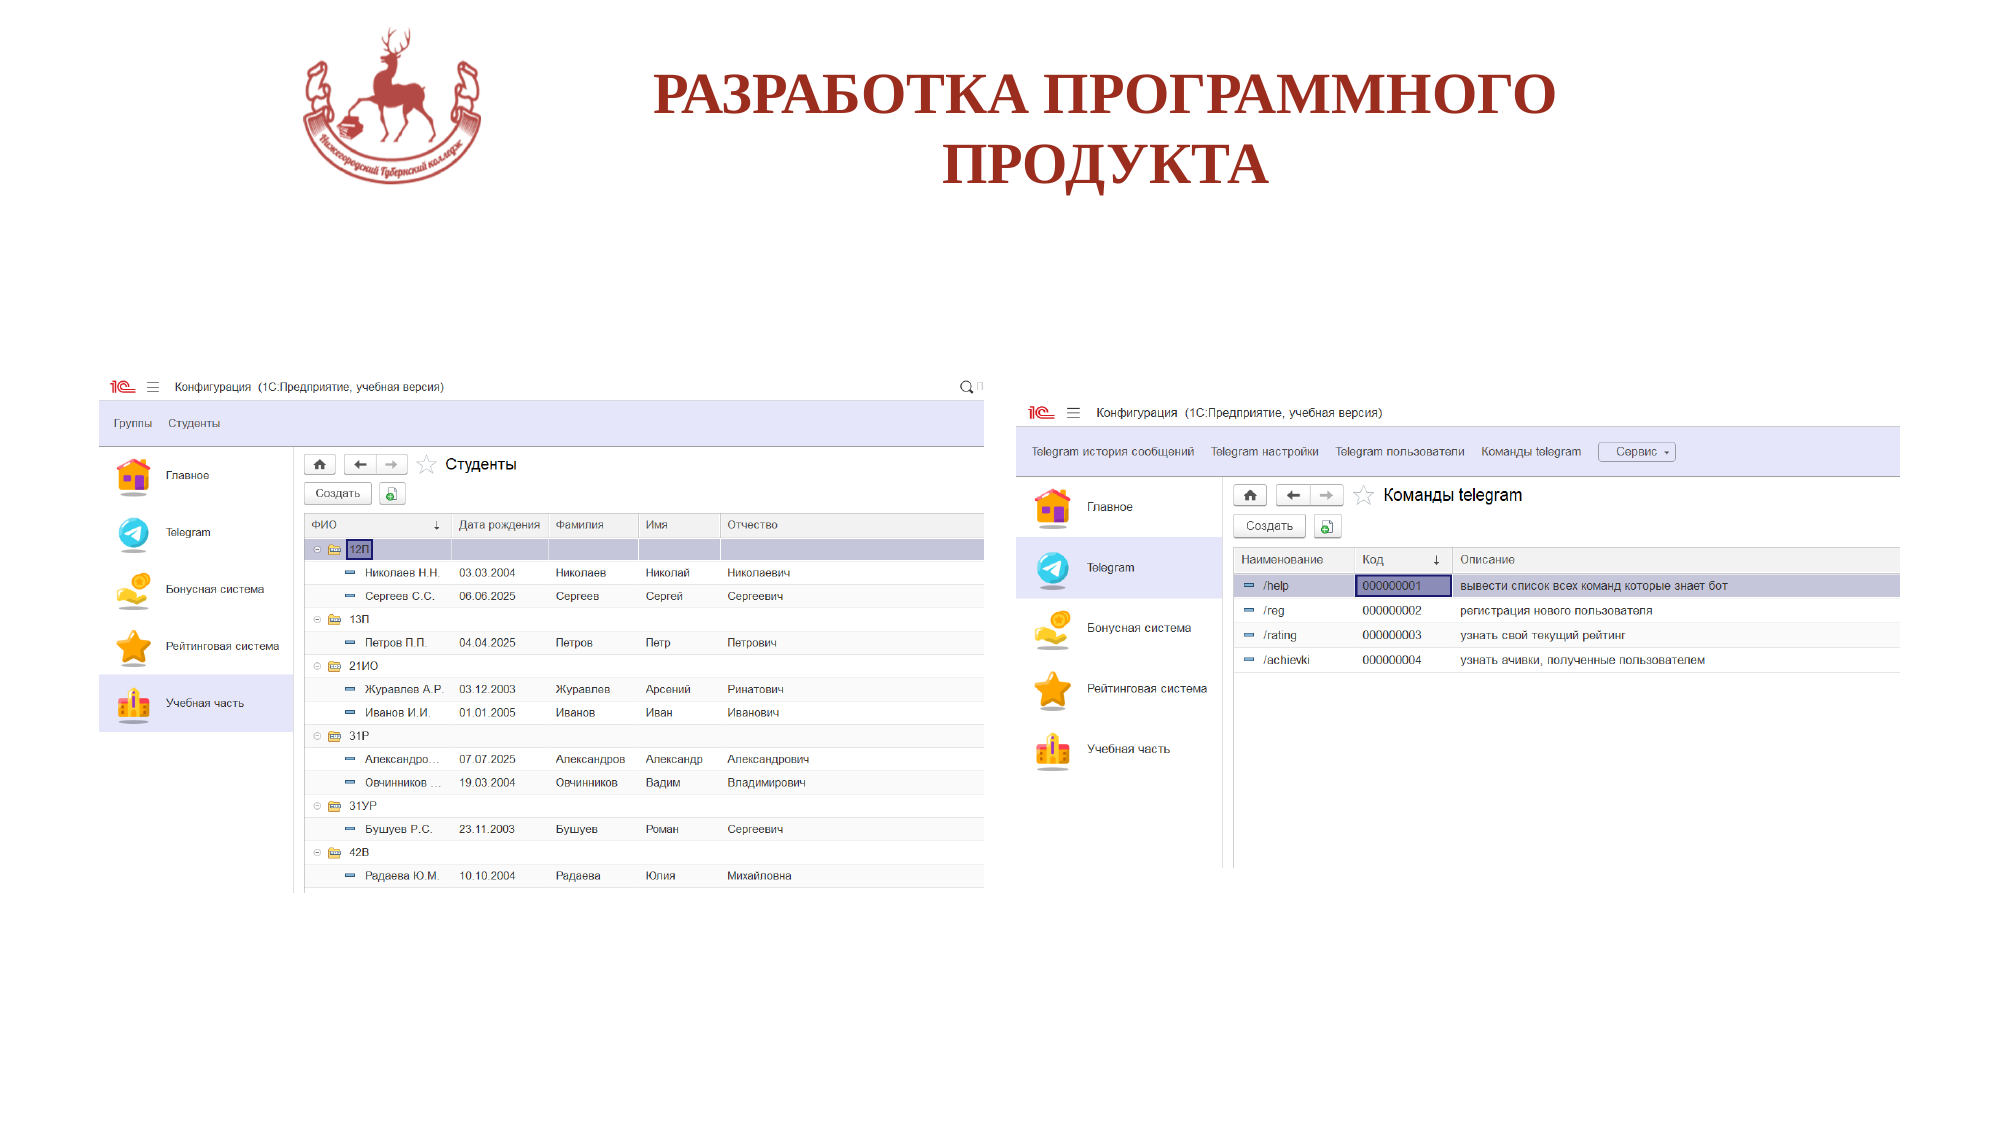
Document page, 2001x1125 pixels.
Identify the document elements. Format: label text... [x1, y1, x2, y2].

picture [302, 27, 481, 186]
title РАЗРАБОТКА ПРОГРАММНОГО ПРОДУКТА [532, 65, 1680, 185]
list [1016, 399, 1901, 869]
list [99, 374, 984, 894]
